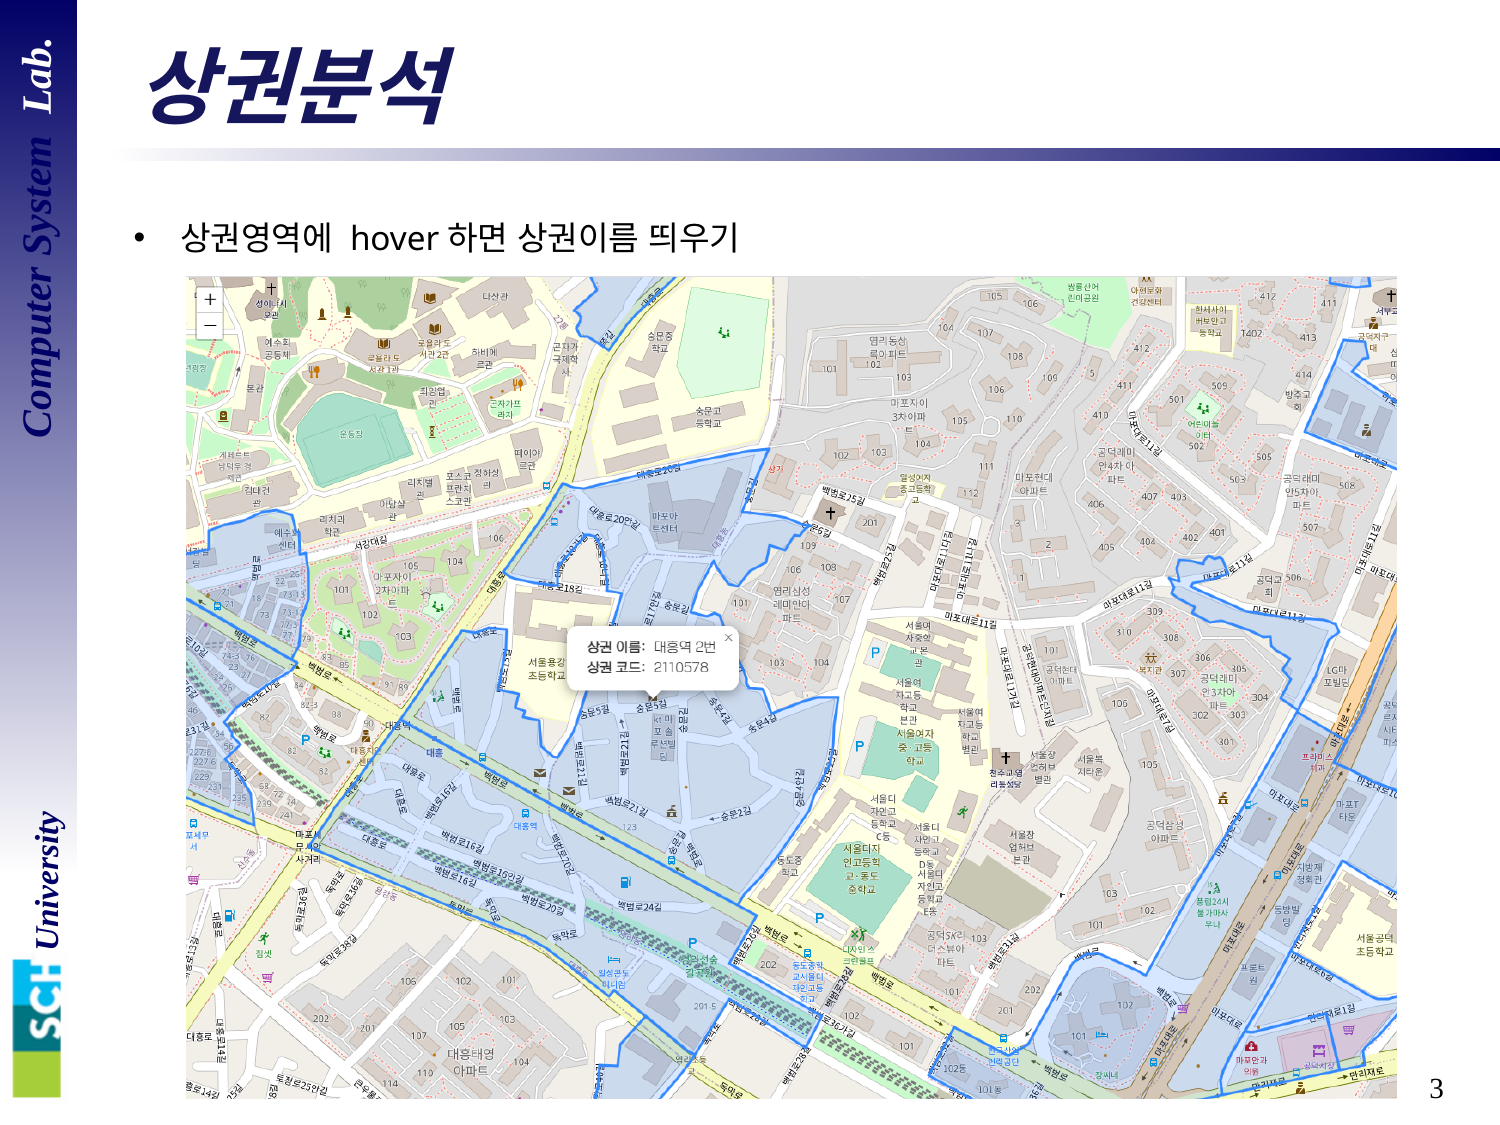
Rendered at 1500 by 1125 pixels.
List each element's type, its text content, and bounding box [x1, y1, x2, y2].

title 상권분석 [123, 25, 1460, 143]
text_box 상권영역에 hover하면 상권이름 띄우기 [118, 196, 1457, 259]
picture [185, 275, 1397, 1100]
picture [5, 952, 69, 1104]
